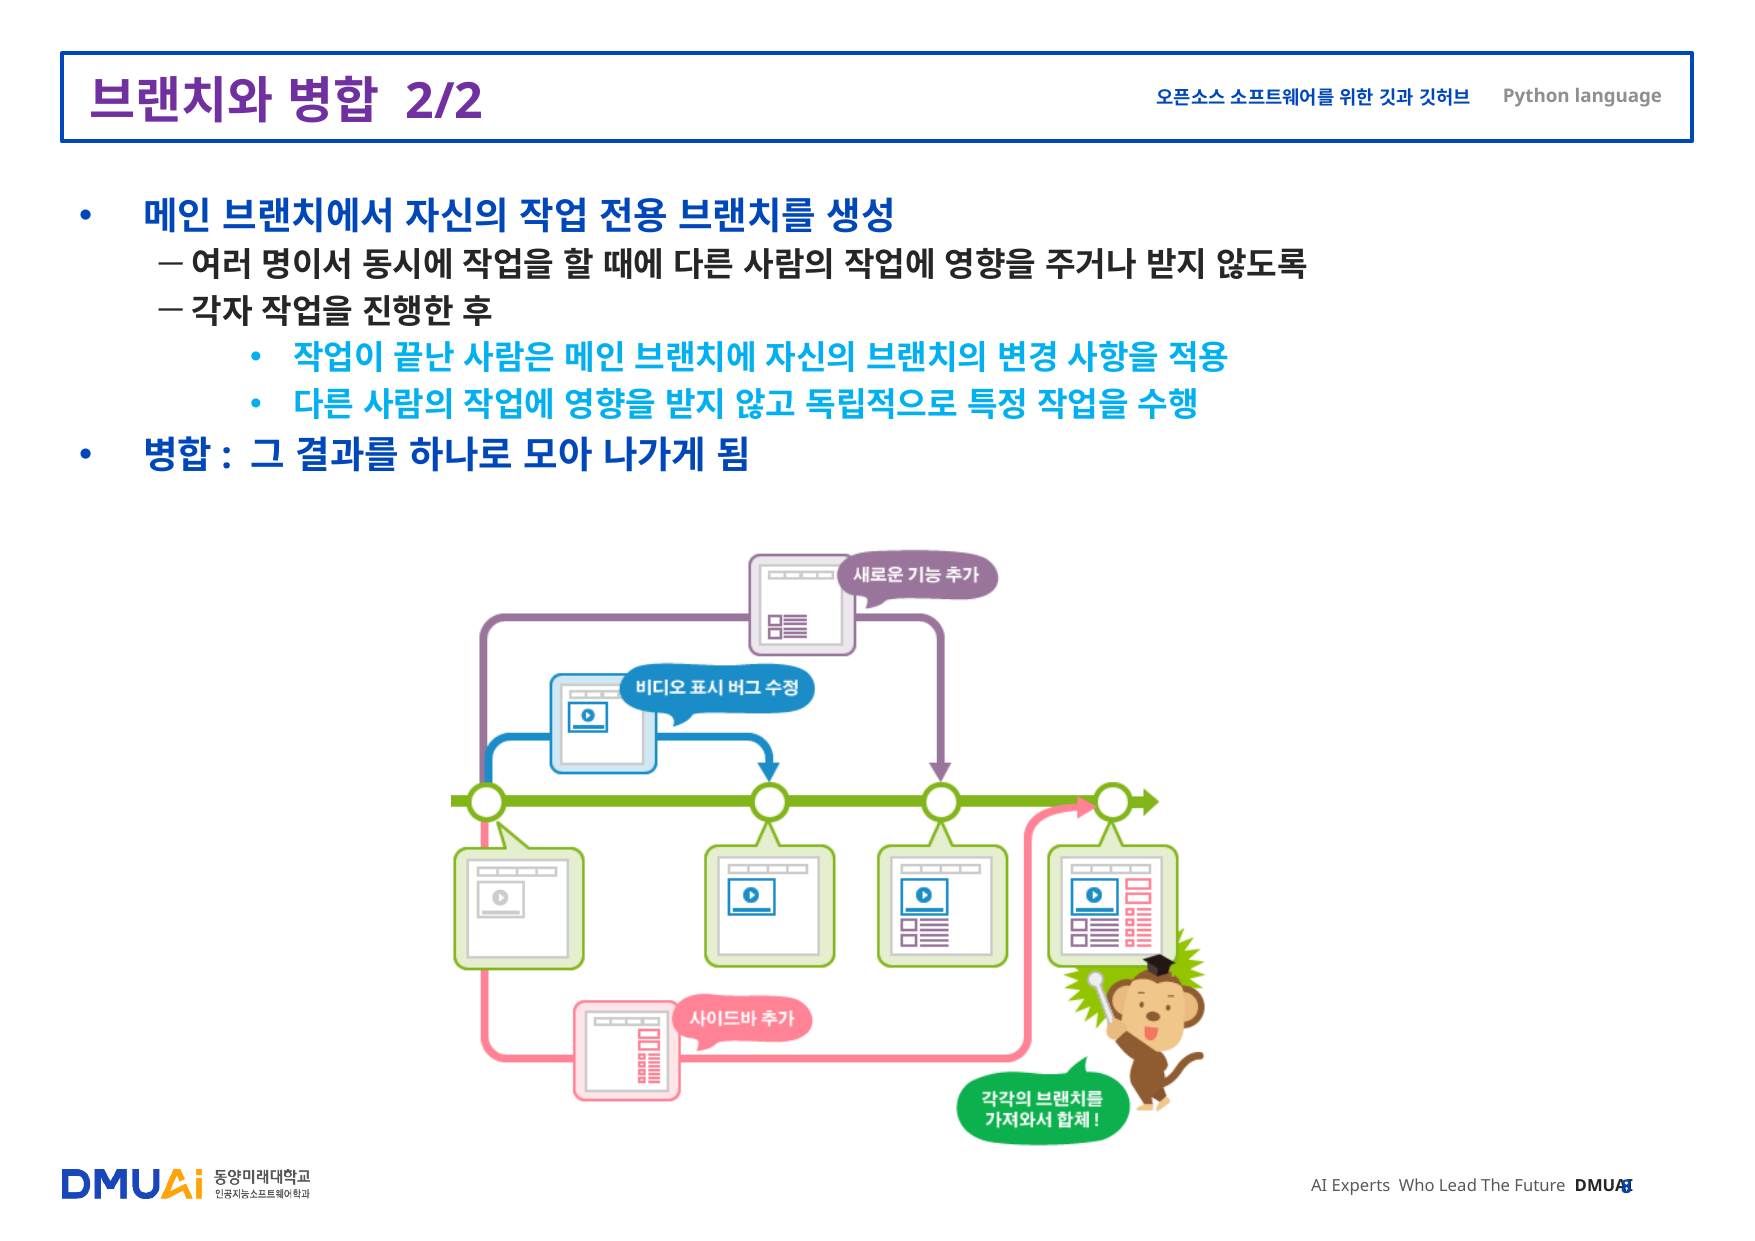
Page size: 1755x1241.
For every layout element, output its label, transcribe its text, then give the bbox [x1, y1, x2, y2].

title 브랜치와 병합 2/2 [72, 69, 1055, 128]
list 메인 브랜치에서 자신의 작업 전용 브랜치를 생성 여러 명이서 동시에 작업을 할 때에 다른 사람의 작업에 영향을 주거나 받지 않도록 각자 작업을 진행한 후 작업이 끝난 사람은 메인 브랜치에 자신의 브랜치의 변경 사항을 적용 다른 사람의 작업에 영향을 받지 않고 독립적으로 특정 작업을 수행 병합: 그 결과를 하나로 모아 나가게 됨 [62, 183, 1681, 1140]
picture [451, 537, 1206, 1157]
picture [62, 1169, 310, 1199]
